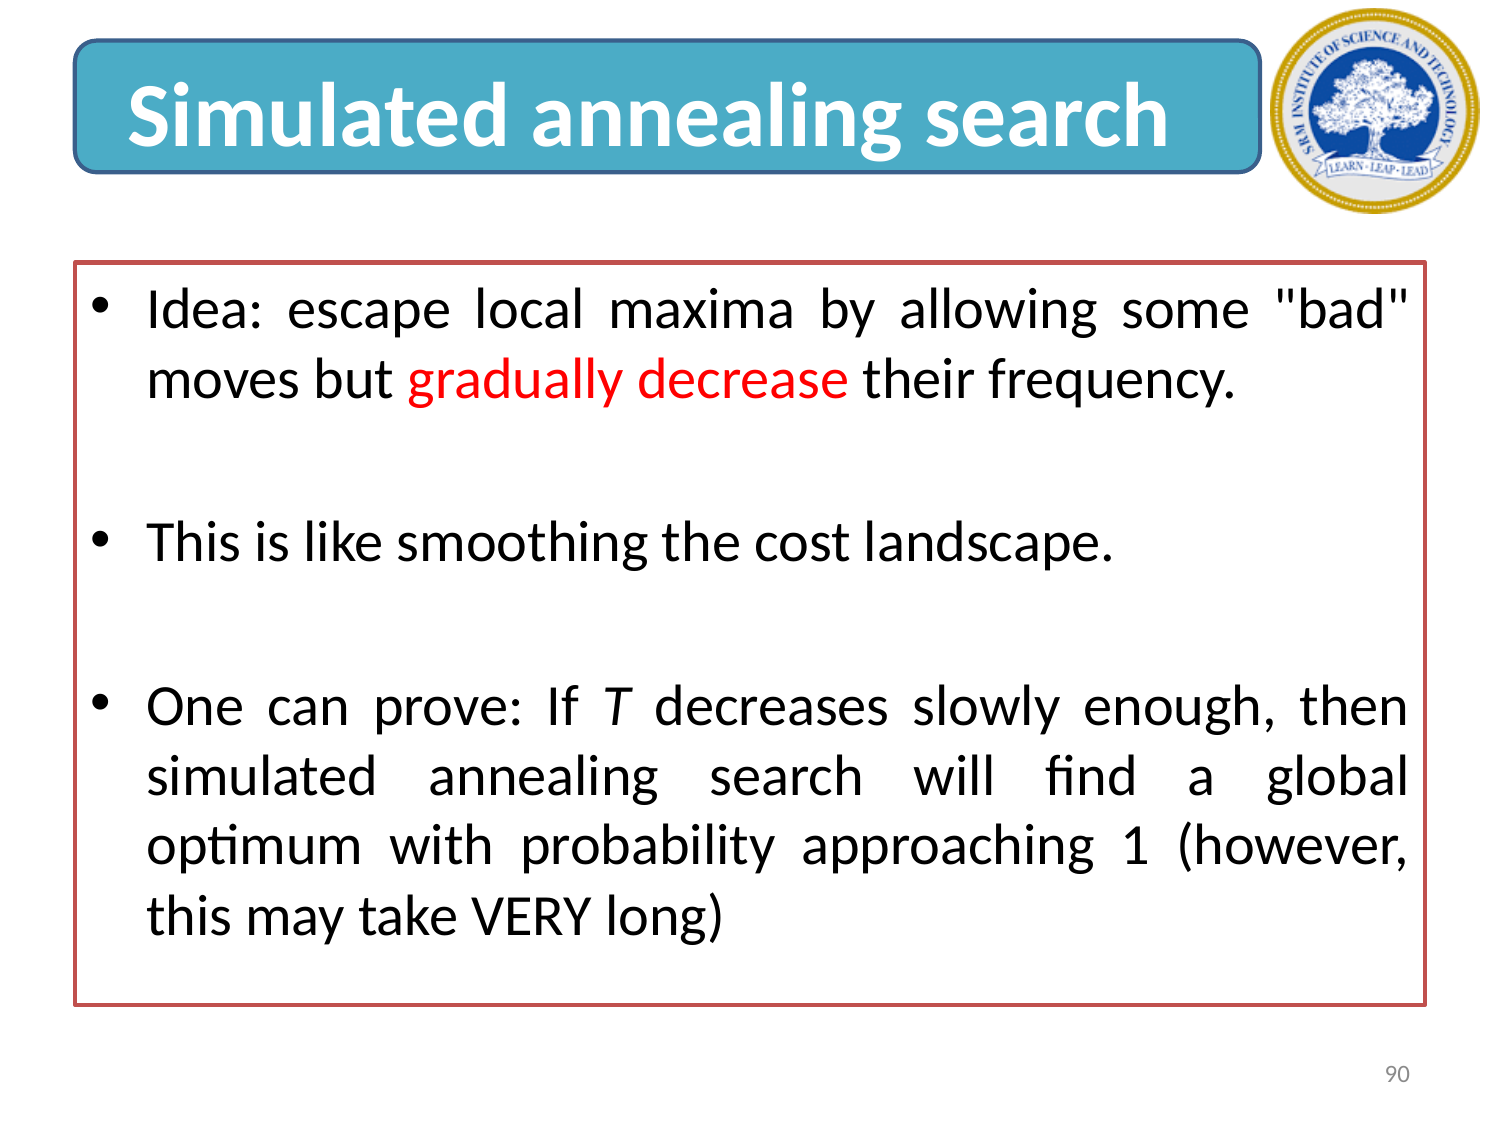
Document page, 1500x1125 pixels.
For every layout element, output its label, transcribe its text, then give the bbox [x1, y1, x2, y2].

title Simulated annealing search [75, 45, 1225, 175]
slide_number 90 [1074, 1042, 1425, 1103]
list Idea: escape local maxima by allowing some "bad" moves but gradually decrease their frequency. This is like smoothing the cost landscape. One can prove: If T decreases slowly enough, then simulated annealing search will find a global optimum with probability approaching 1 (however, this may take VERY long) [73, 260, 1427, 1007]
text_box [80, 38, 1263, 175]
picture [1270, 8, 1480, 214]
